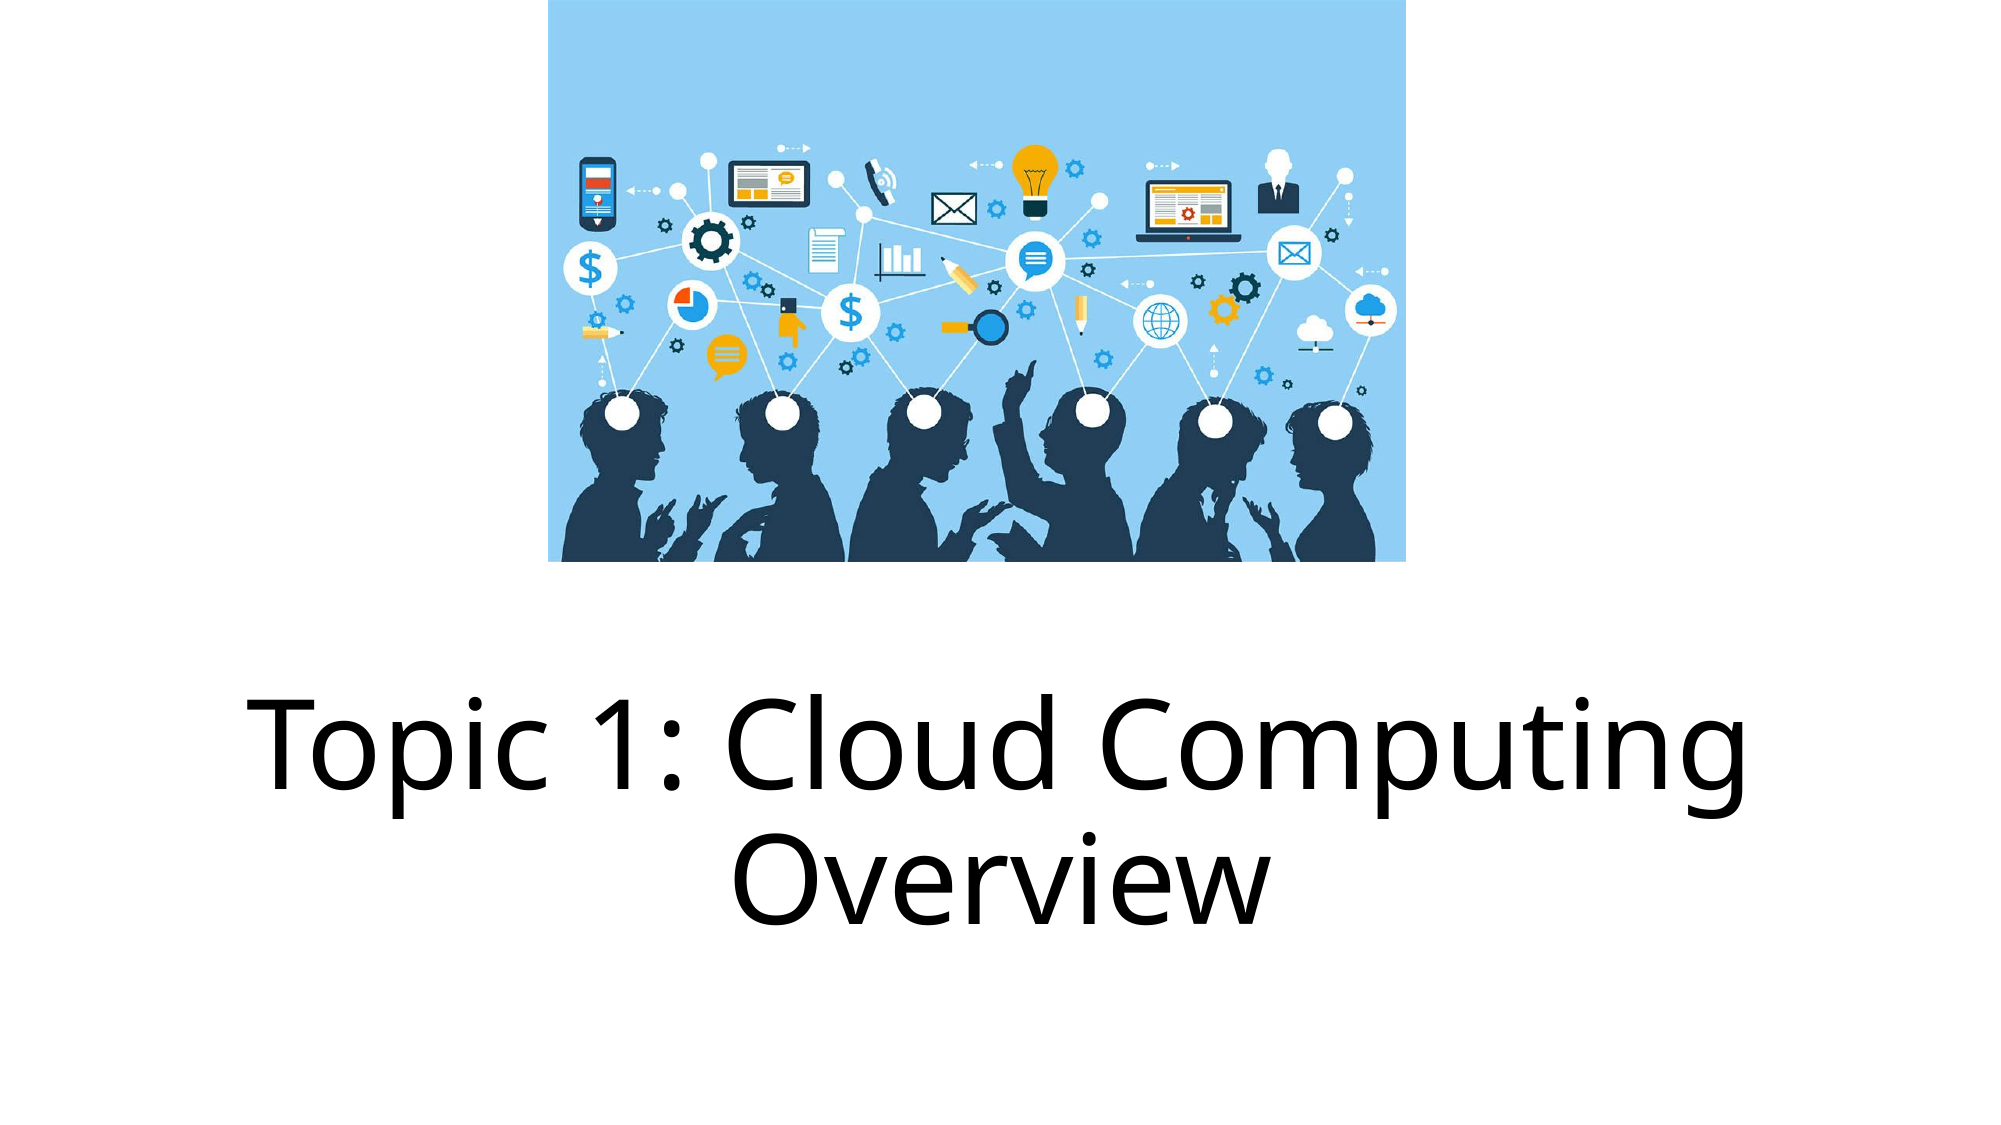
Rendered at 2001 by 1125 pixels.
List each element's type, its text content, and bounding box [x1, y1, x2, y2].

title Topic 1: Cloud Computing Overview [137, 491, 1863, 960]
picture [548, 0, 1406, 562]
